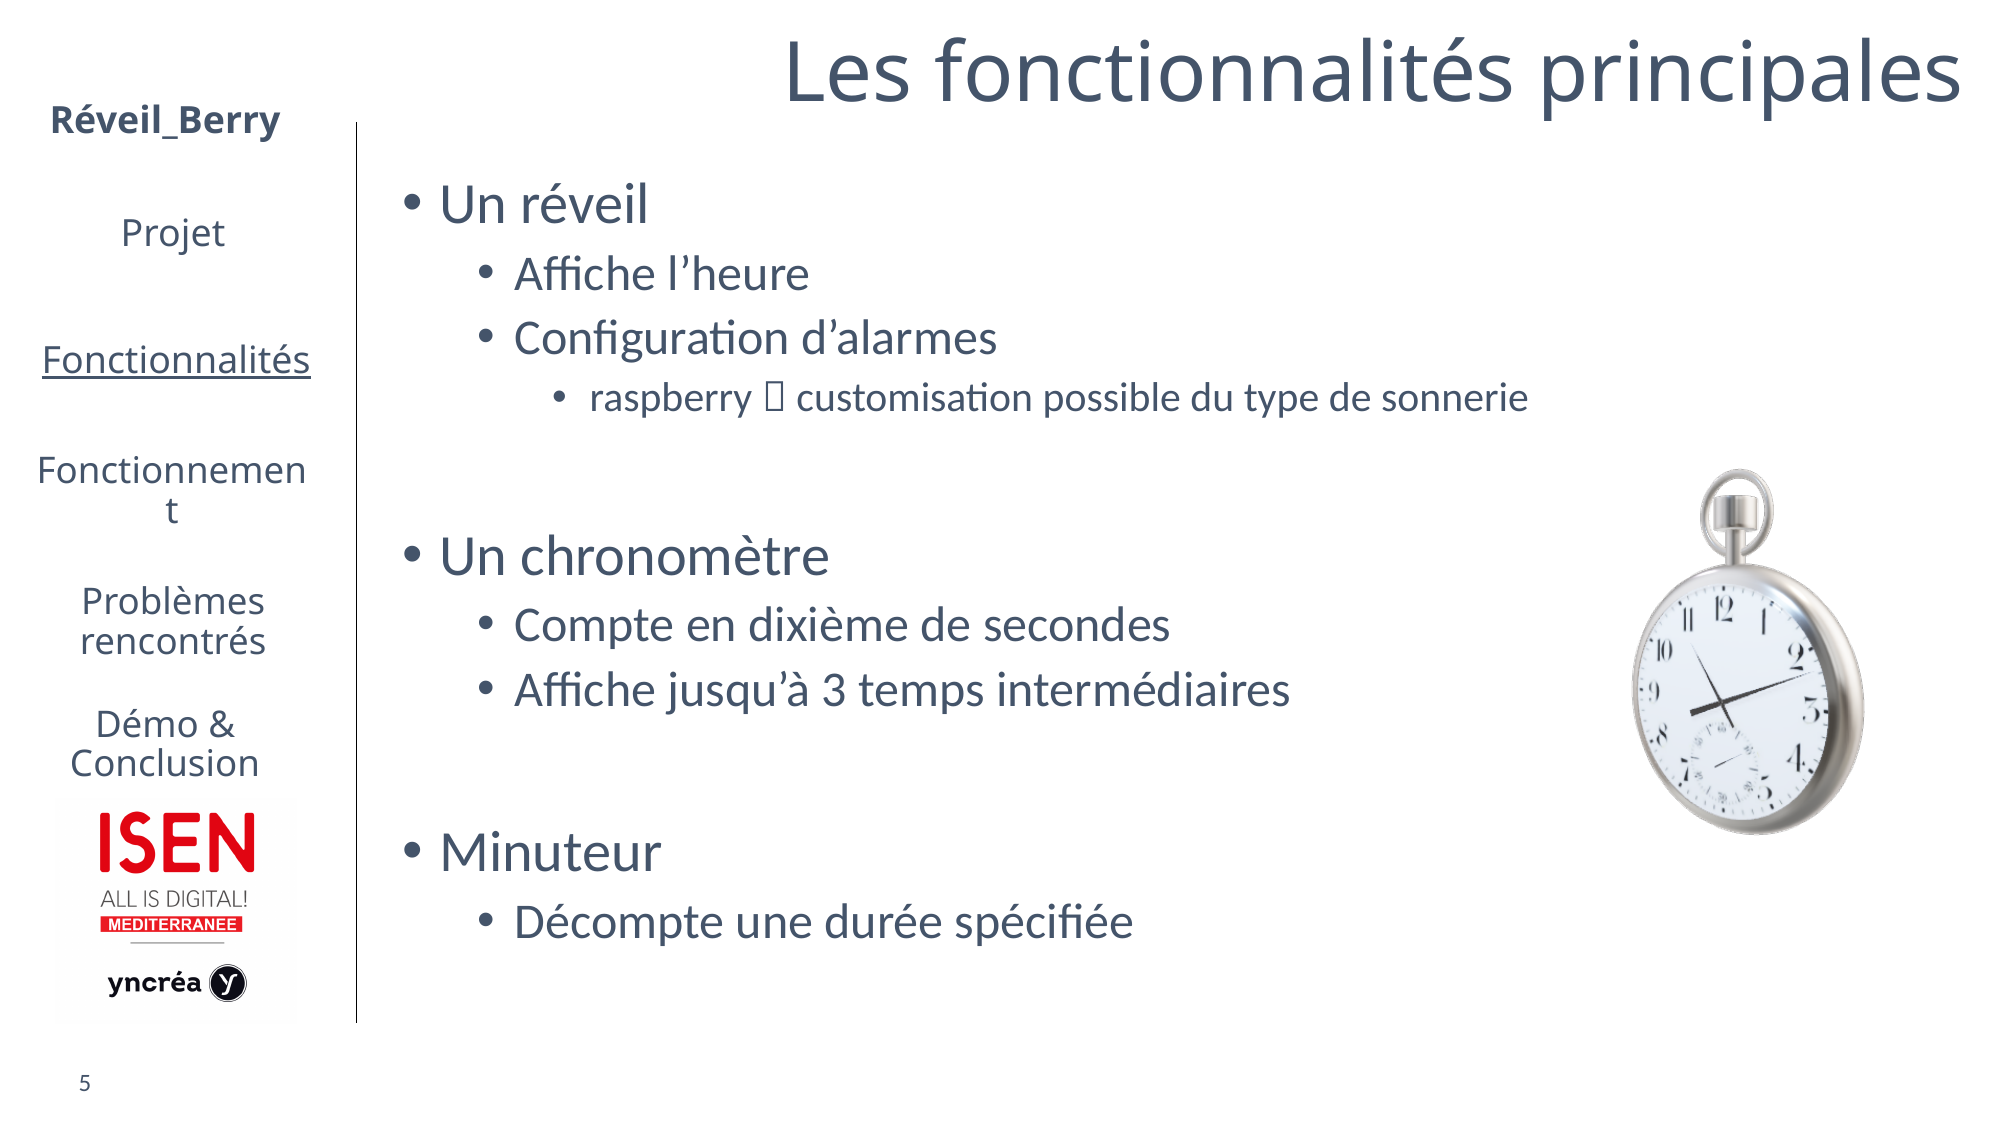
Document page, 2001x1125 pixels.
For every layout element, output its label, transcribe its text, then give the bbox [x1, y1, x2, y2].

text_box Fonctionnalités [22, 313, 330, 409]
title Les fonctionnalités principales [462, 15, 1981, 134]
text_box Réveil_Berry [11, 31, 319, 213]
text_box Projet [19, 187, 327, 282]
slide_number 5 [4, 1051, 107, 1112]
list Un réveil Affiche l’heure Configuration d’alarmes raspberry  customisation possible du type de sonnerie Un chronomètre Compte en dixième de secondes Affiche jusqu’à 3 temps intermédiaires Minuteur Décompte une durée spécifiée [387, 166, 1976, 980]
picture [55, 795, 297, 1024]
text_box Problèmes rencontrés [19, 575, 327, 670]
text_box Fonctionnement [18, 444, 326, 539]
picture [1593, 463, 1871, 847]
text_box Démo & Conclusion [11, 698, 319, 793]
